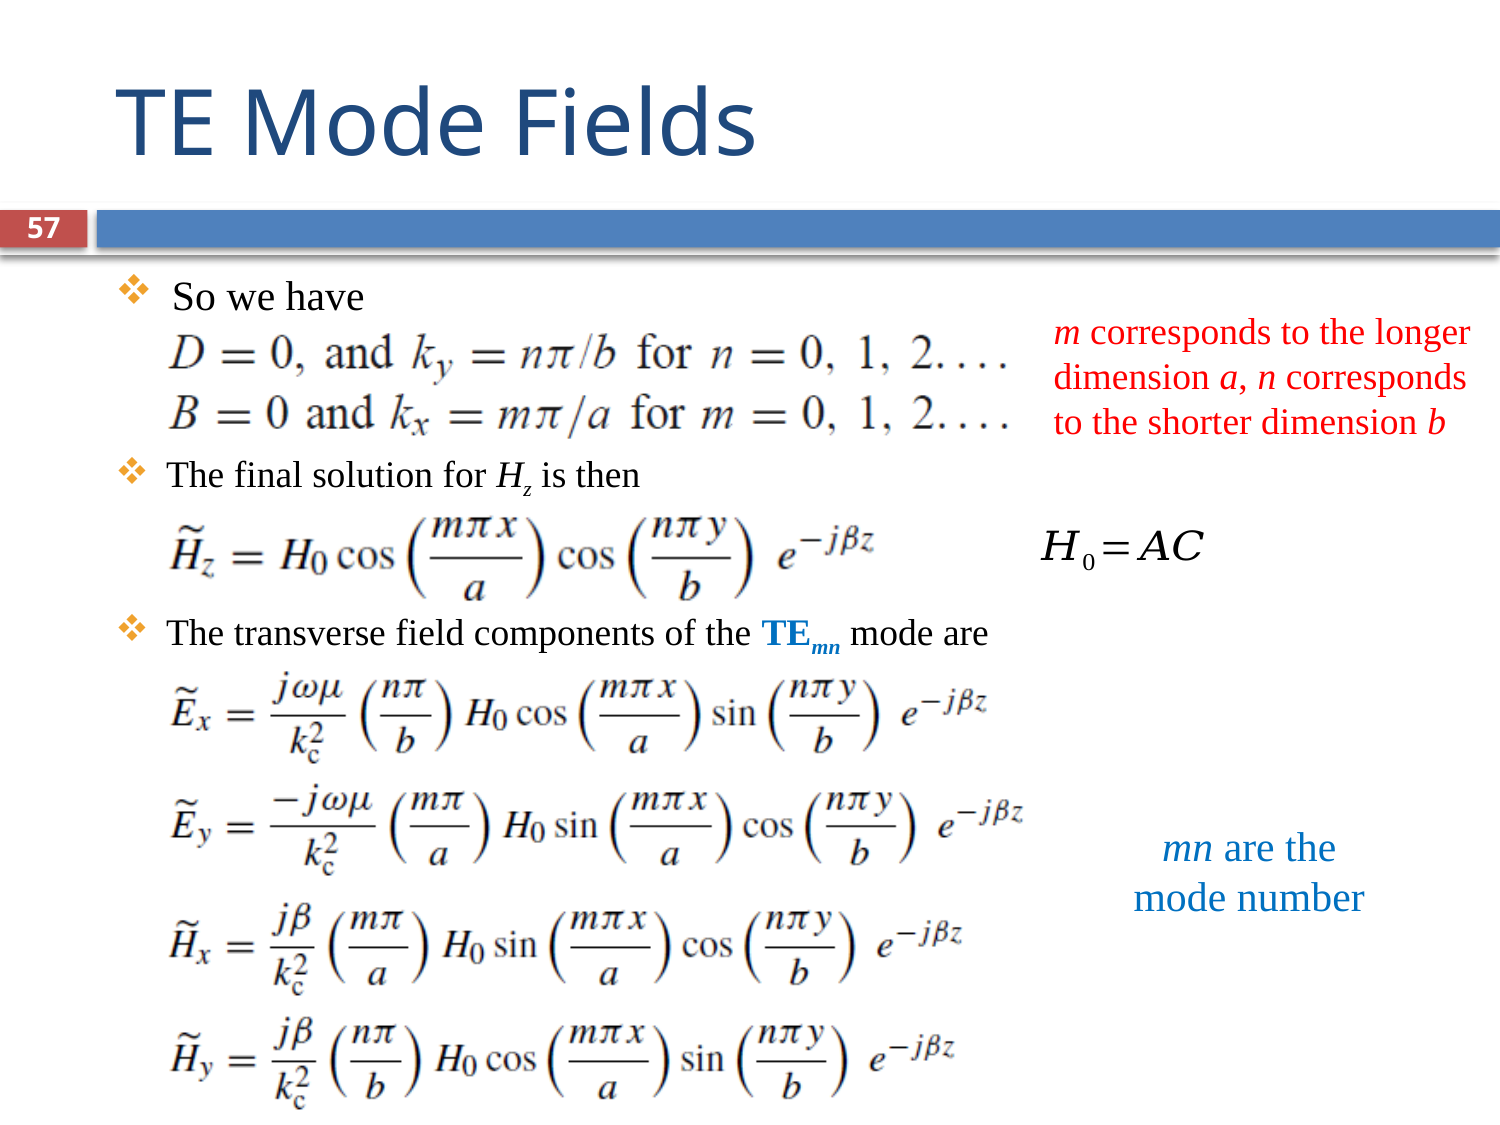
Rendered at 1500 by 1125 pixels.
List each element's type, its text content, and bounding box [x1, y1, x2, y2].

text_box The transverse field components of the TEmn mode are [100, 600, 1182, 667]
title TE Mode Fields [100, 37, 1438, 200]
picture [164, 510, 876, 605]
picture [167, 778, 1025, 880]
text_box So we have [100, 261, 650, 331]
text_box mn are the mode number [1117, 812, 1381, 928]
text_box m corresponds to the longer dimension a, n corresponds to the shorter dimension b [1038, 299, 1500, 450]
picture [167, 1011, 957, 1113]
text_box The final solution for Hz is then [100, 442, 1182, 509]
picture [168, 898, 964, 1000]
slide_number 57 [0, 208, 88, 249]
picture [164, 327, 1019, 443]
picture [168, 669, 991, 768]
